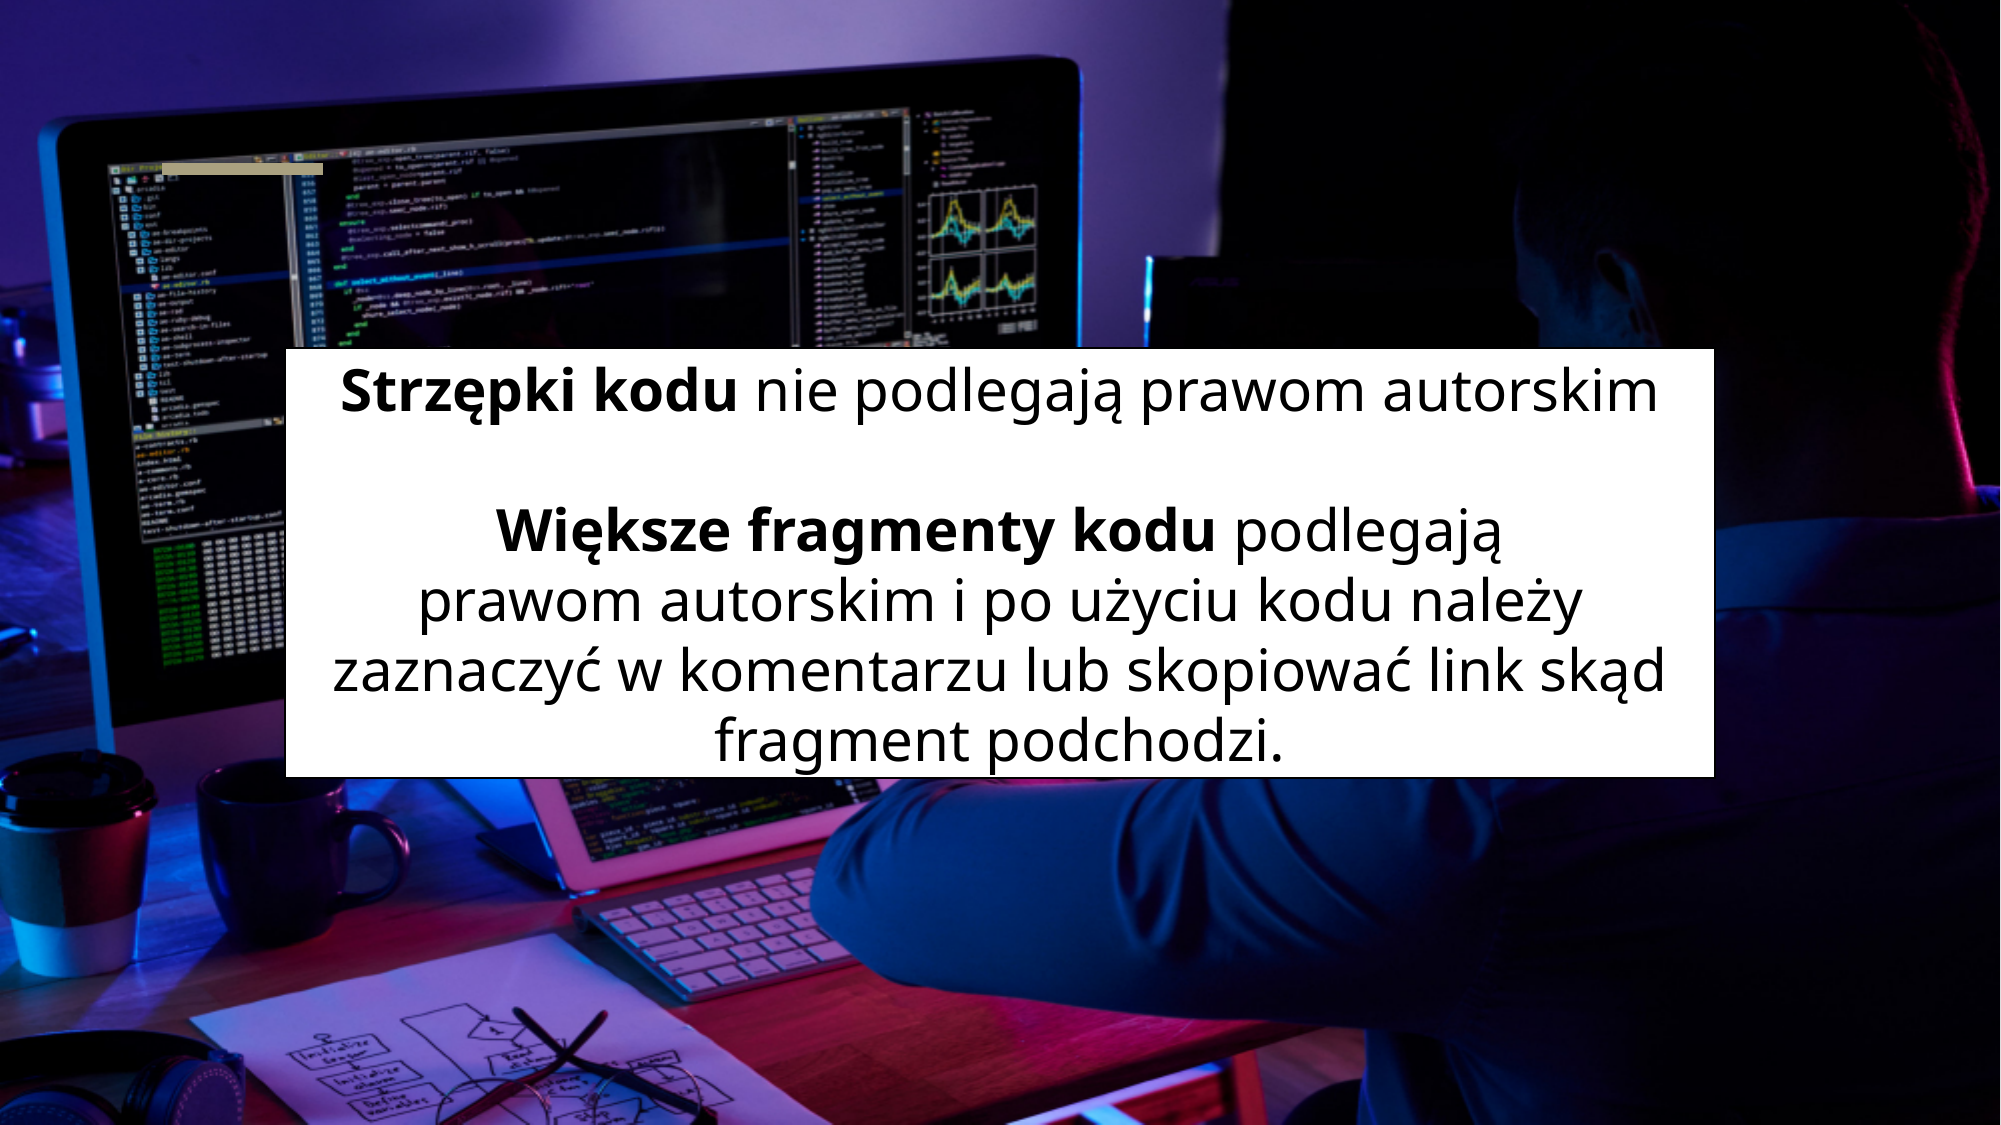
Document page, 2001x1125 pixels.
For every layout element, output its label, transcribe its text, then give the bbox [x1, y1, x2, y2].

text_box Strzępki kodu nie podlegają prawom autorskim Większe fragmenty kodu podlegają prawom autorskim i po użyciu kodu należy zaznaczyć w komentarzu lub skopiować link skąd fragment podchodzi. [284, 347, 1716, 779]
picture [0, 0, 2001, 1125]
